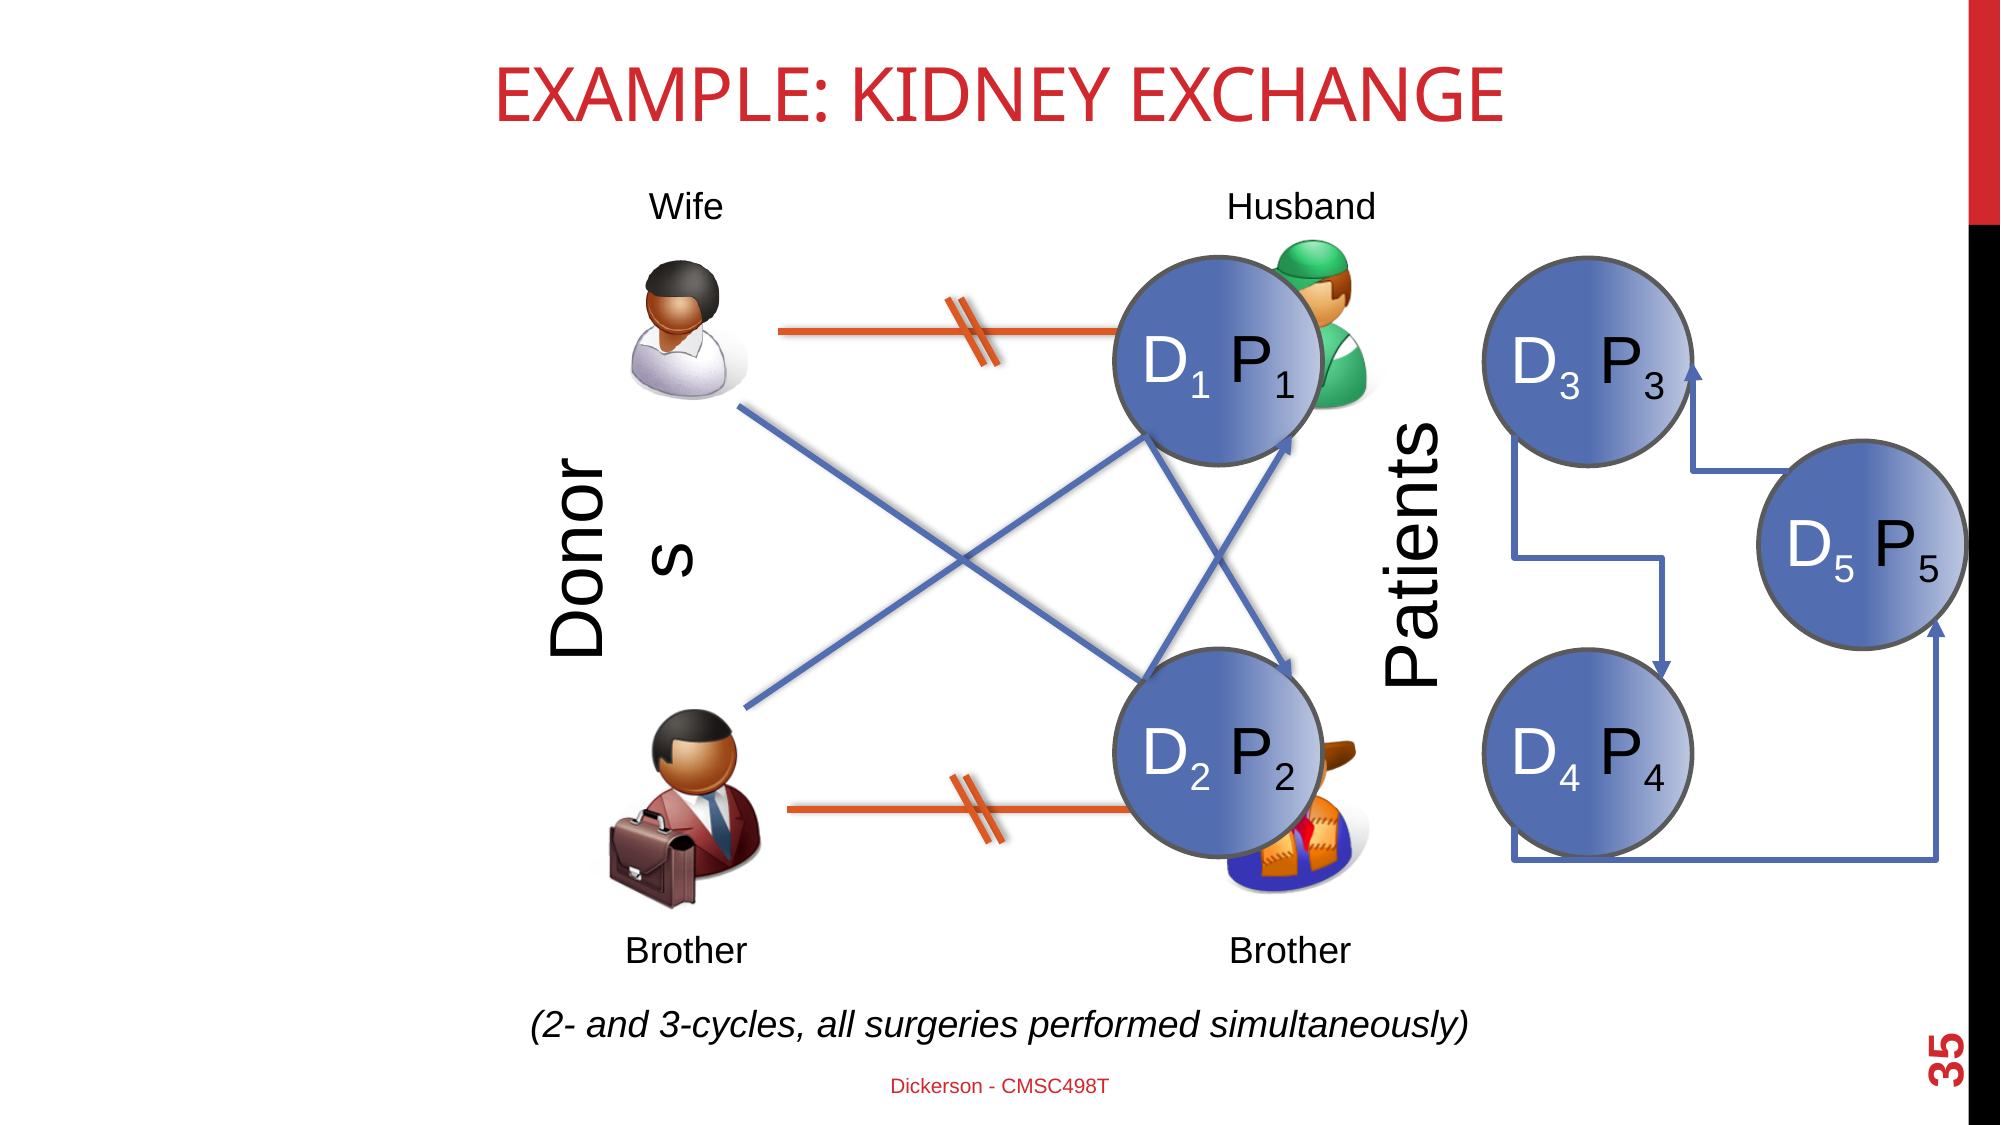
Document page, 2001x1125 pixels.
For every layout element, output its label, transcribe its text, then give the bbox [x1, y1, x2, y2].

footer Dickerson - CMSC498T [624, 1065, 1375, 1112]
picture [585, 707, 788, 911]
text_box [1113, 256, 1324, 858]
slide_number 35 [1903, 887, 1984, 1104]
picture [1188, 694, 1392, 898]
text_box Donors [520, 425, 642, 695]
text_box Brother [578, 918, 795, 979]
text_box Husband [1168, 174, 1435, 235]
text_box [997, 775, 1003, 844]
picture [1211, 224, 1392, 427]
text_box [1483, 257, 1967, 859]
title Example: Kidney exchange [137, 0, 1863, 144]
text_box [946, 297, 985, 366]
text_box Brother [1157, 918, 1423, 979]
text_box Wife [578, 174, 795, 235]
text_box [737, 405, 1112, 716]
text_box Patients [1355, 405, 1477, 709]
picture [609, 253, 763, 407]
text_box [951, 775, 990, 844]
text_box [992, 297, 999, 366]
text_box (2- and 3-cycles, all surgeries performed simultaneously) [512, 992, 1488, 1053]
